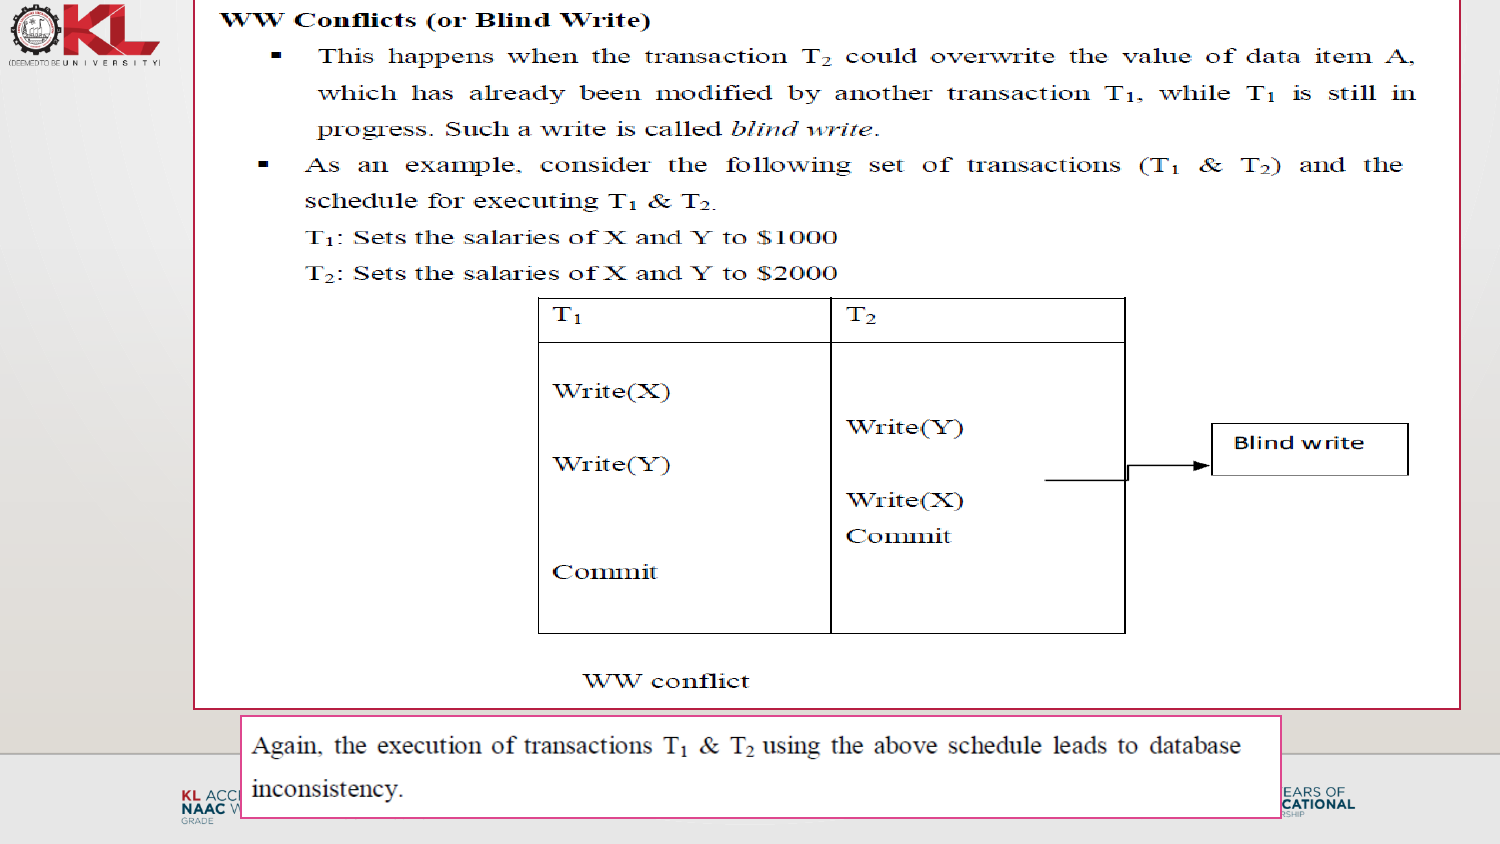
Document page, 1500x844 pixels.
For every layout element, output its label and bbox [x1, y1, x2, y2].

picture [9, 4, 160, 66]
picture [178, 784, 537, 828]
picture [1085, 784, 1360, 826]
picture [241, 717, 1280, 818]
picture [194, 0, 1459, 708]
